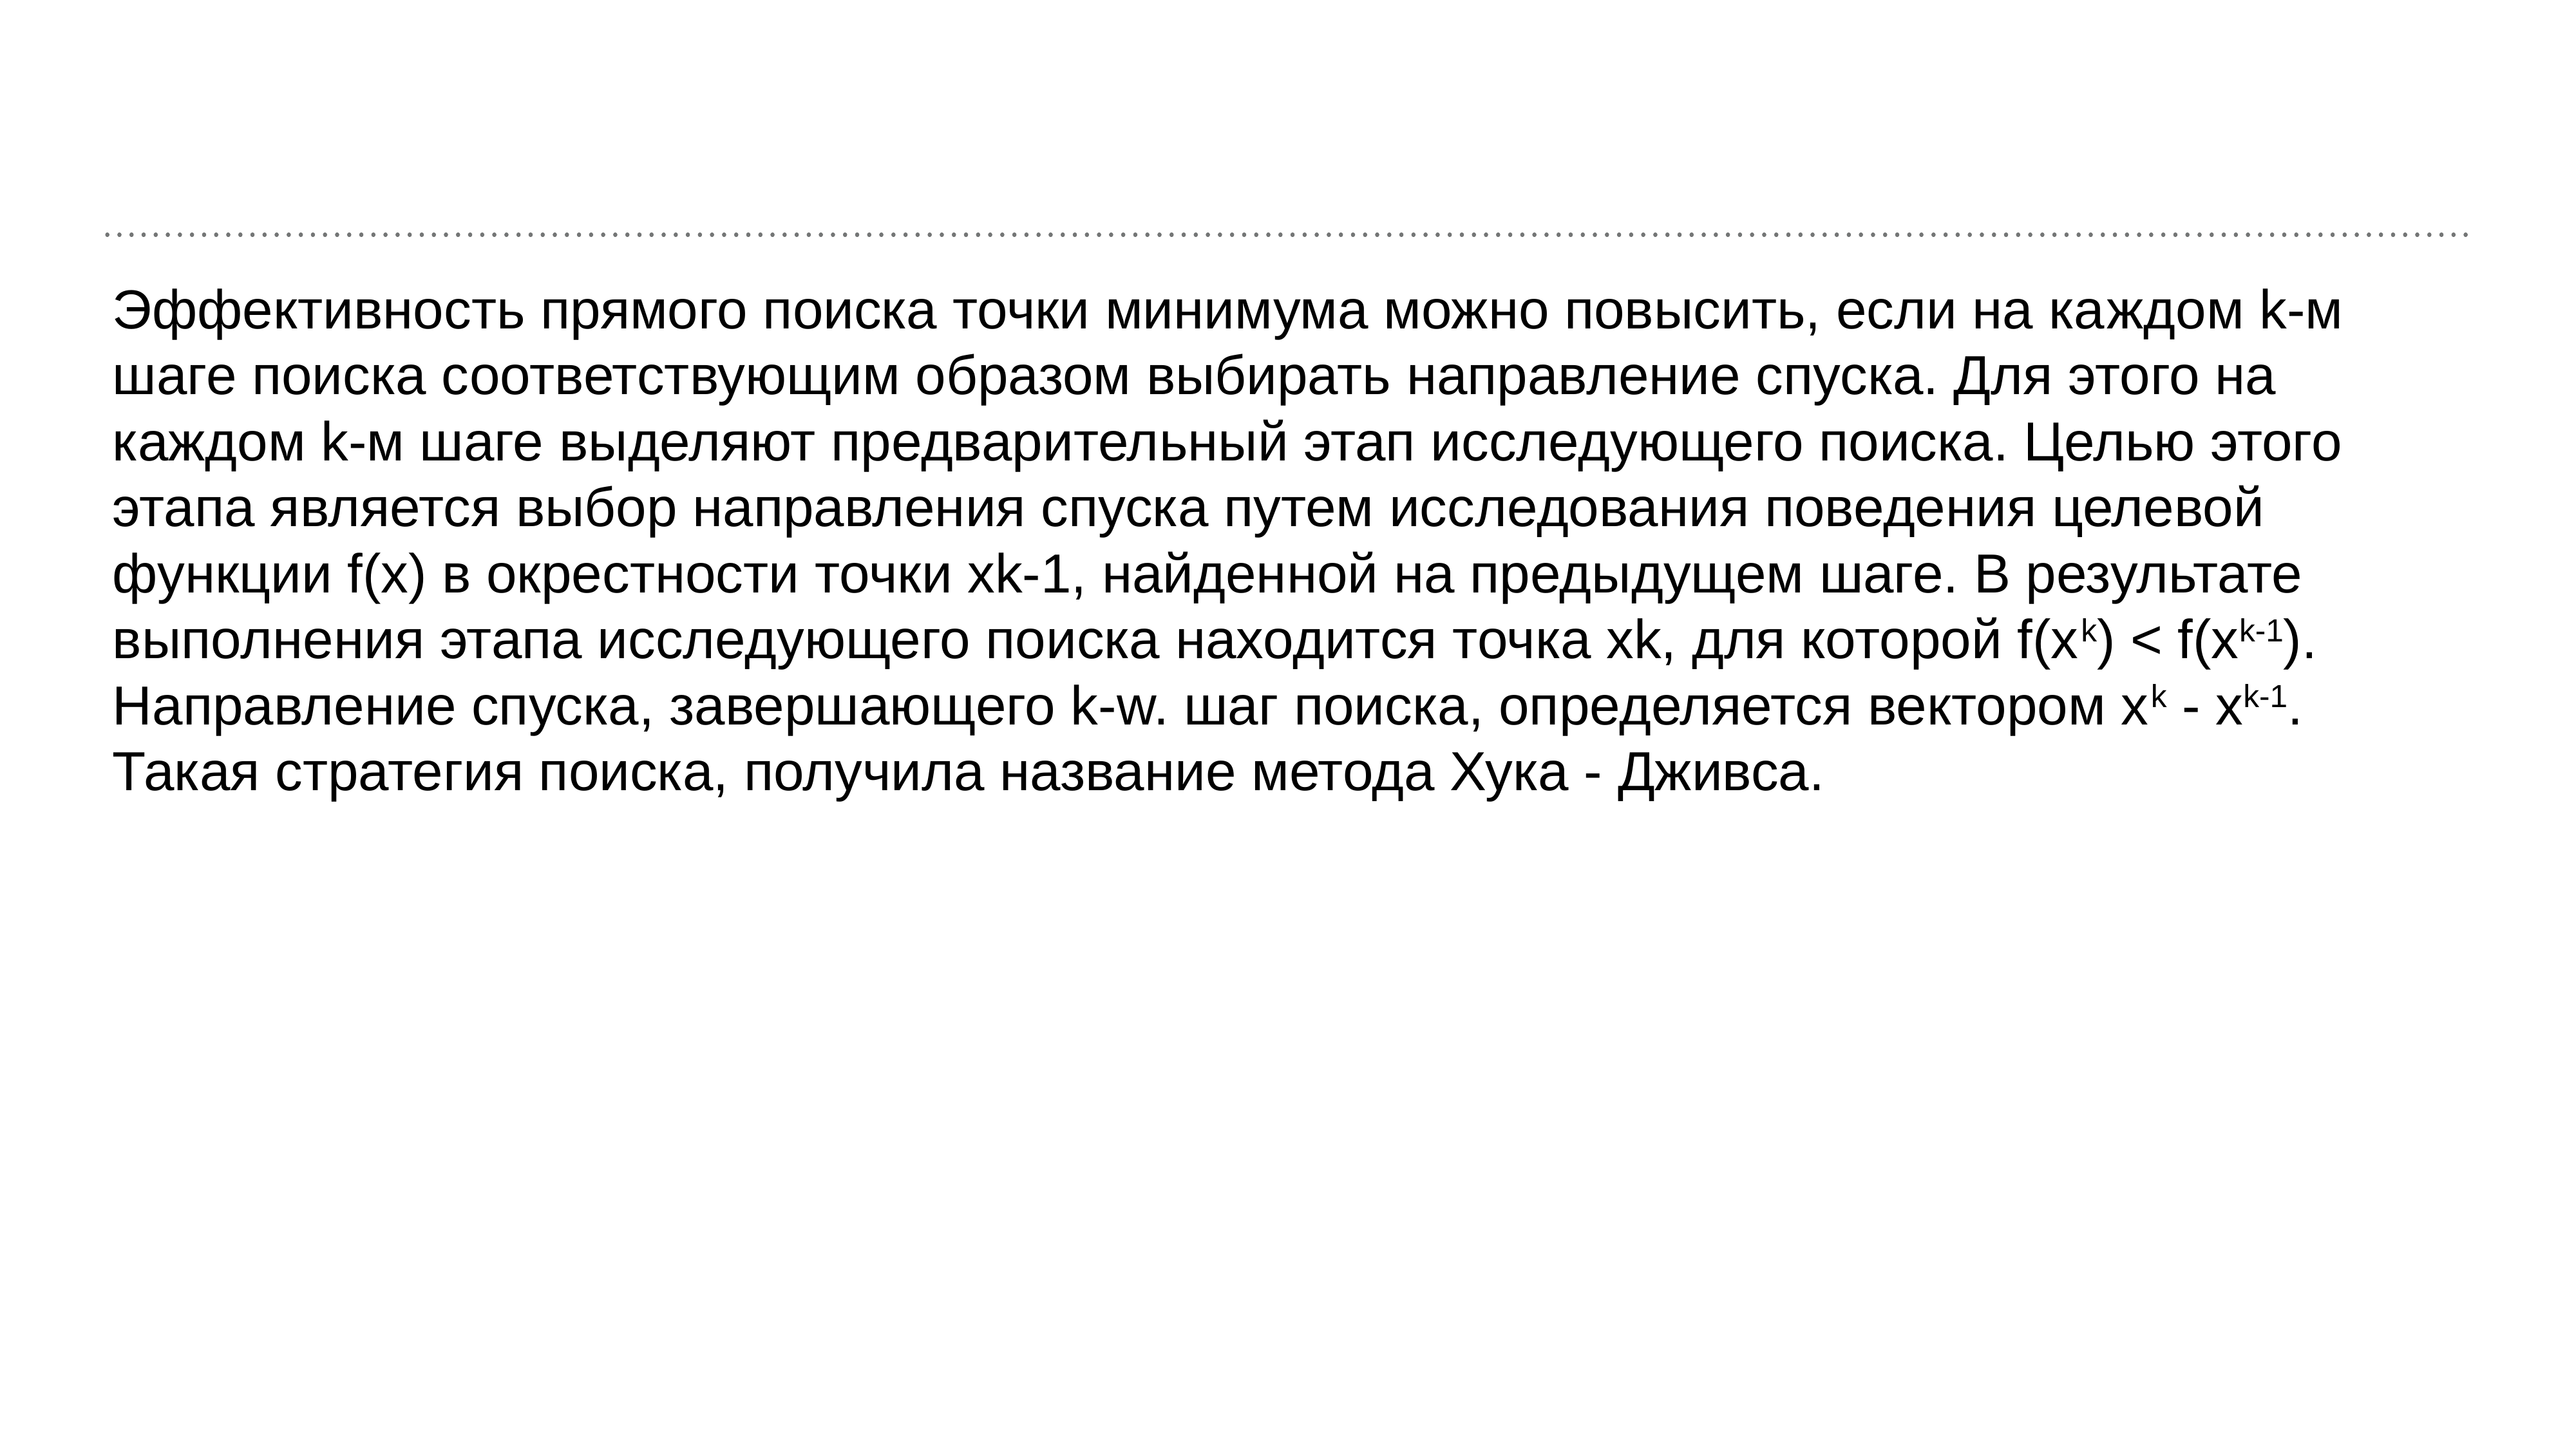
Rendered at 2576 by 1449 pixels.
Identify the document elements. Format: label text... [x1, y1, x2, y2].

list Эффективность прямого поиска точки минимума можно повысить, если на ка­ждом k-м шаге поиска соответствующим образом выбирать направление спуска. Для этого на каждом k-м шаге выделяют предварительный этап исследующего поиска. Целью этого этапа является выбор направления спуска путем исследования поведения целевой функции f(x) в окрестности точки xk-1, найденной на предыдущем шаге. В результате выполнения этапа исследующего поиска находится точка xk, для которой f(xk) < f(xk-1). Направление спуска, завершающего k-w. шаг поиска, определяется вектором xk - xk-1. Такая стратегия поиска, получила название метода Хука - Дживса. [107, 268, 2469, 1342]
